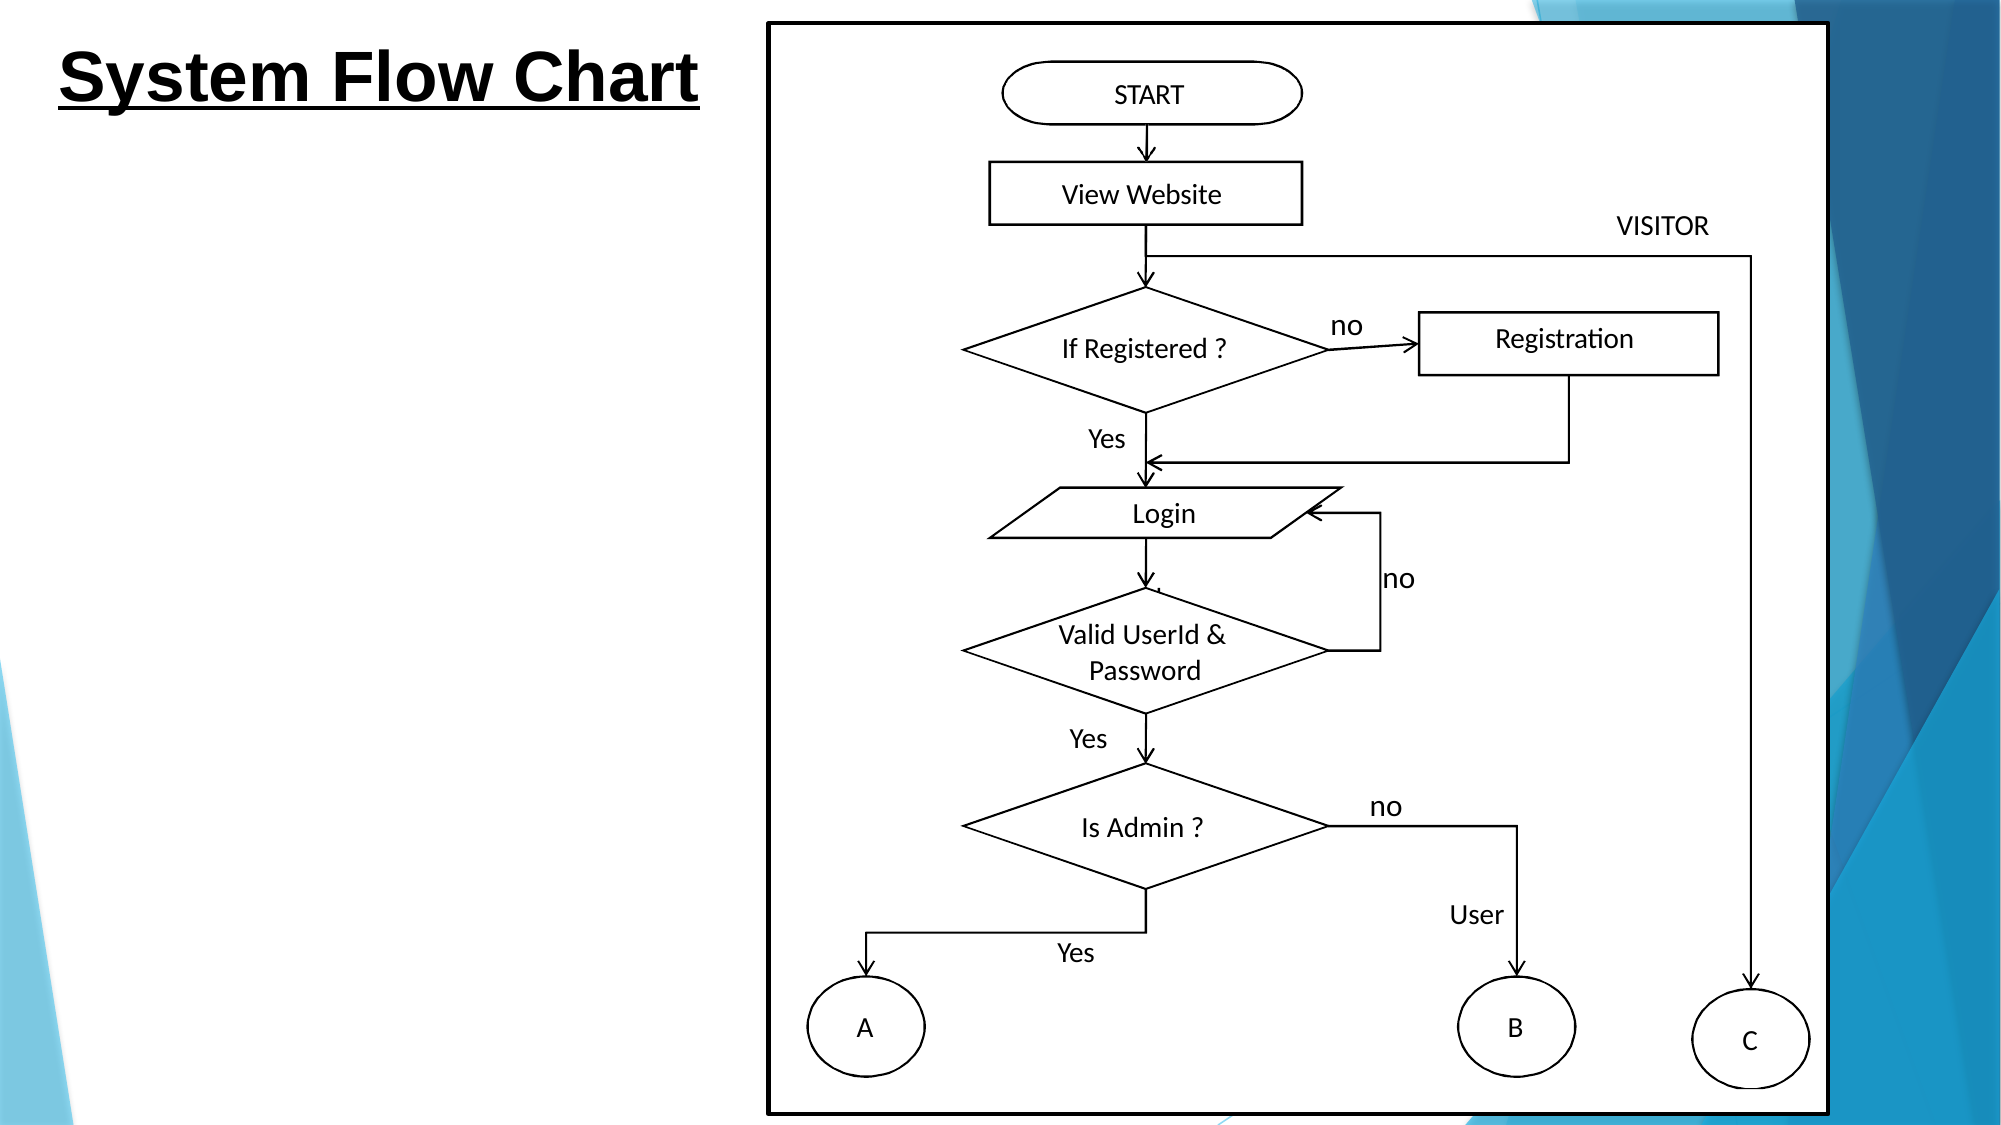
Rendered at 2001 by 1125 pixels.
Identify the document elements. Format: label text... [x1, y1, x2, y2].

title System Flow Chart [43, 23, 1407, 125]
text_box [767, 22, 1830, 1116]
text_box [805, 59, 1812, 1090]
